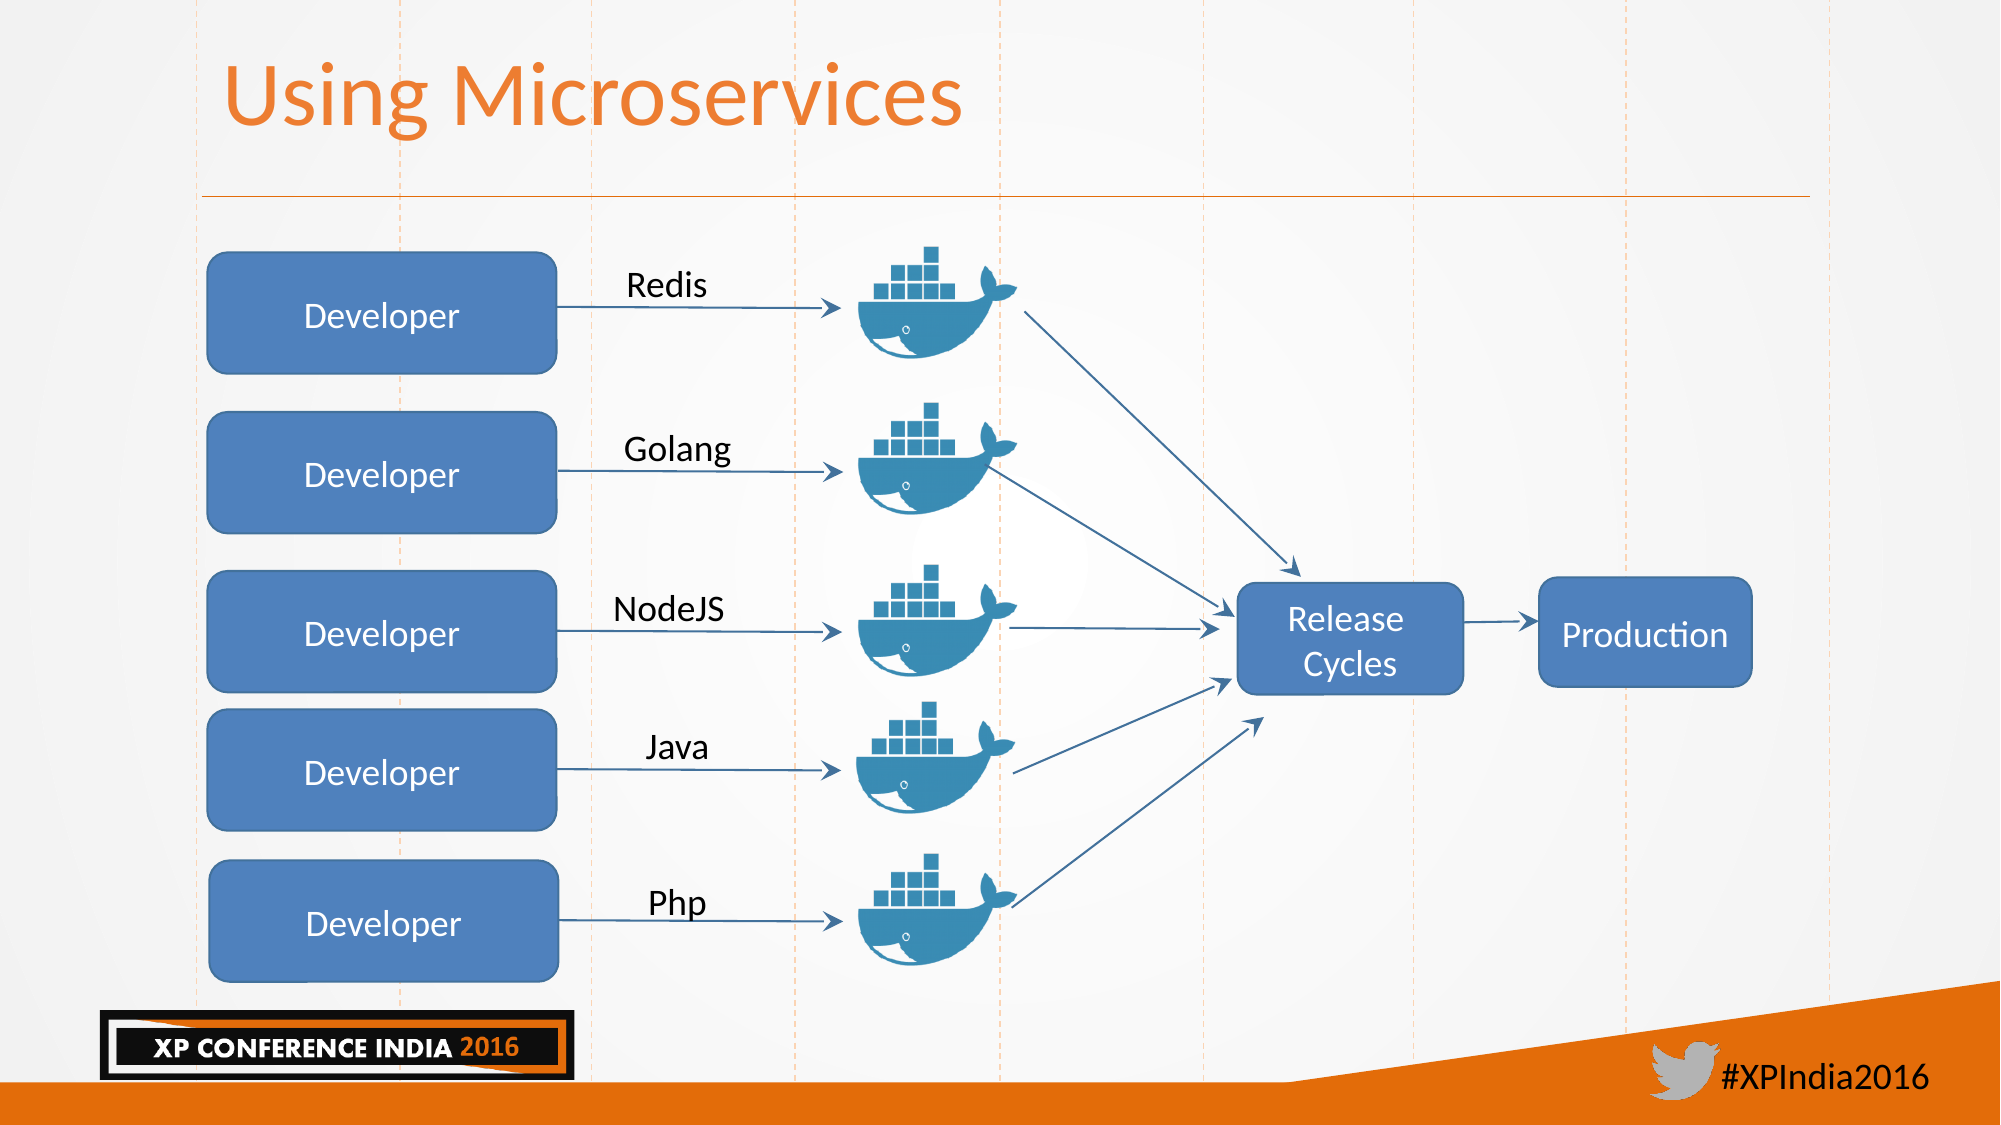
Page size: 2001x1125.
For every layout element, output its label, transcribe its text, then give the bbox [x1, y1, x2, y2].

text_box Developer [207, 571, 557, 693]
text_box Java [490, 714, 848, 770]
text_box NodeJS [482, 576, 850, 632]
text_box Golang [490, 416, 850, 472]
picture [99, 1010, 575, 1080]
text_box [1012, 678, 1233, 715]
text_box Redis [480, 252, 850, 308]
text_box Developer [209, 860, 559, 982]
picture [1649, 1034, 1721, 1107]
text_box Production [1539, 577, 1752, 687]
text_box Php [490, 870, 850, 926]
picture [853, 213, 1019, 999]
text_box Release Cycles [1237, 582, 1464, 695]
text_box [1024, 311, 1302, 577]
text_box Developer [207, 412, 557, 534]
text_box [984, 464, 1236, 618]
text_box Developer [207, 252, 557, 374]
text_box Developer [207, 709, 557, 831]
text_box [1011, 716, 1265, 908]
title Using Microservices [207, 1, 2000, 190]
